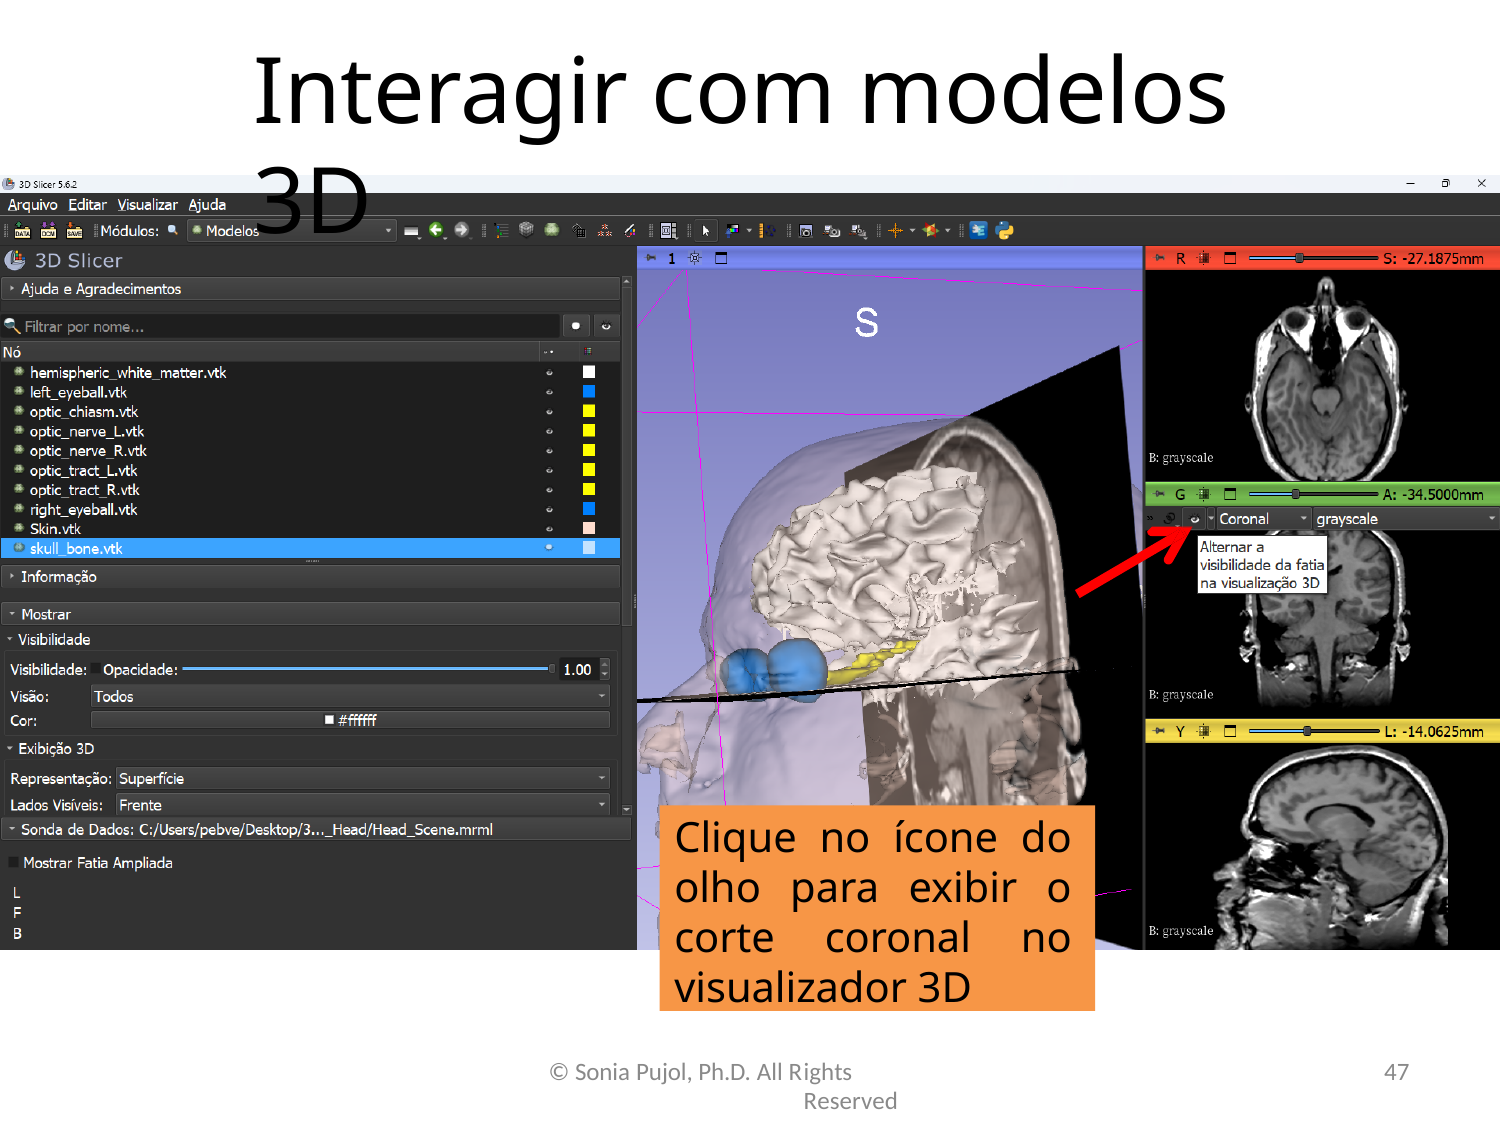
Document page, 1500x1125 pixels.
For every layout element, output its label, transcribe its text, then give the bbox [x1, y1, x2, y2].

text_box ights Reserved [803, 1056, 952, 1115]
title Interagir com modelos 3D [251, 30, 1313, 173]
text_box © Sonia Pujol, Ph.D. All R [546, 1053, 806, 1086]
text_box 47 [1382, 1053, 1412, 1086]
picture [0, 174, 1500, 951]
text_box Clique no ícone do olho para exibir o corte coronal no visualizador 3D [659, 958, 1096, 1011]
